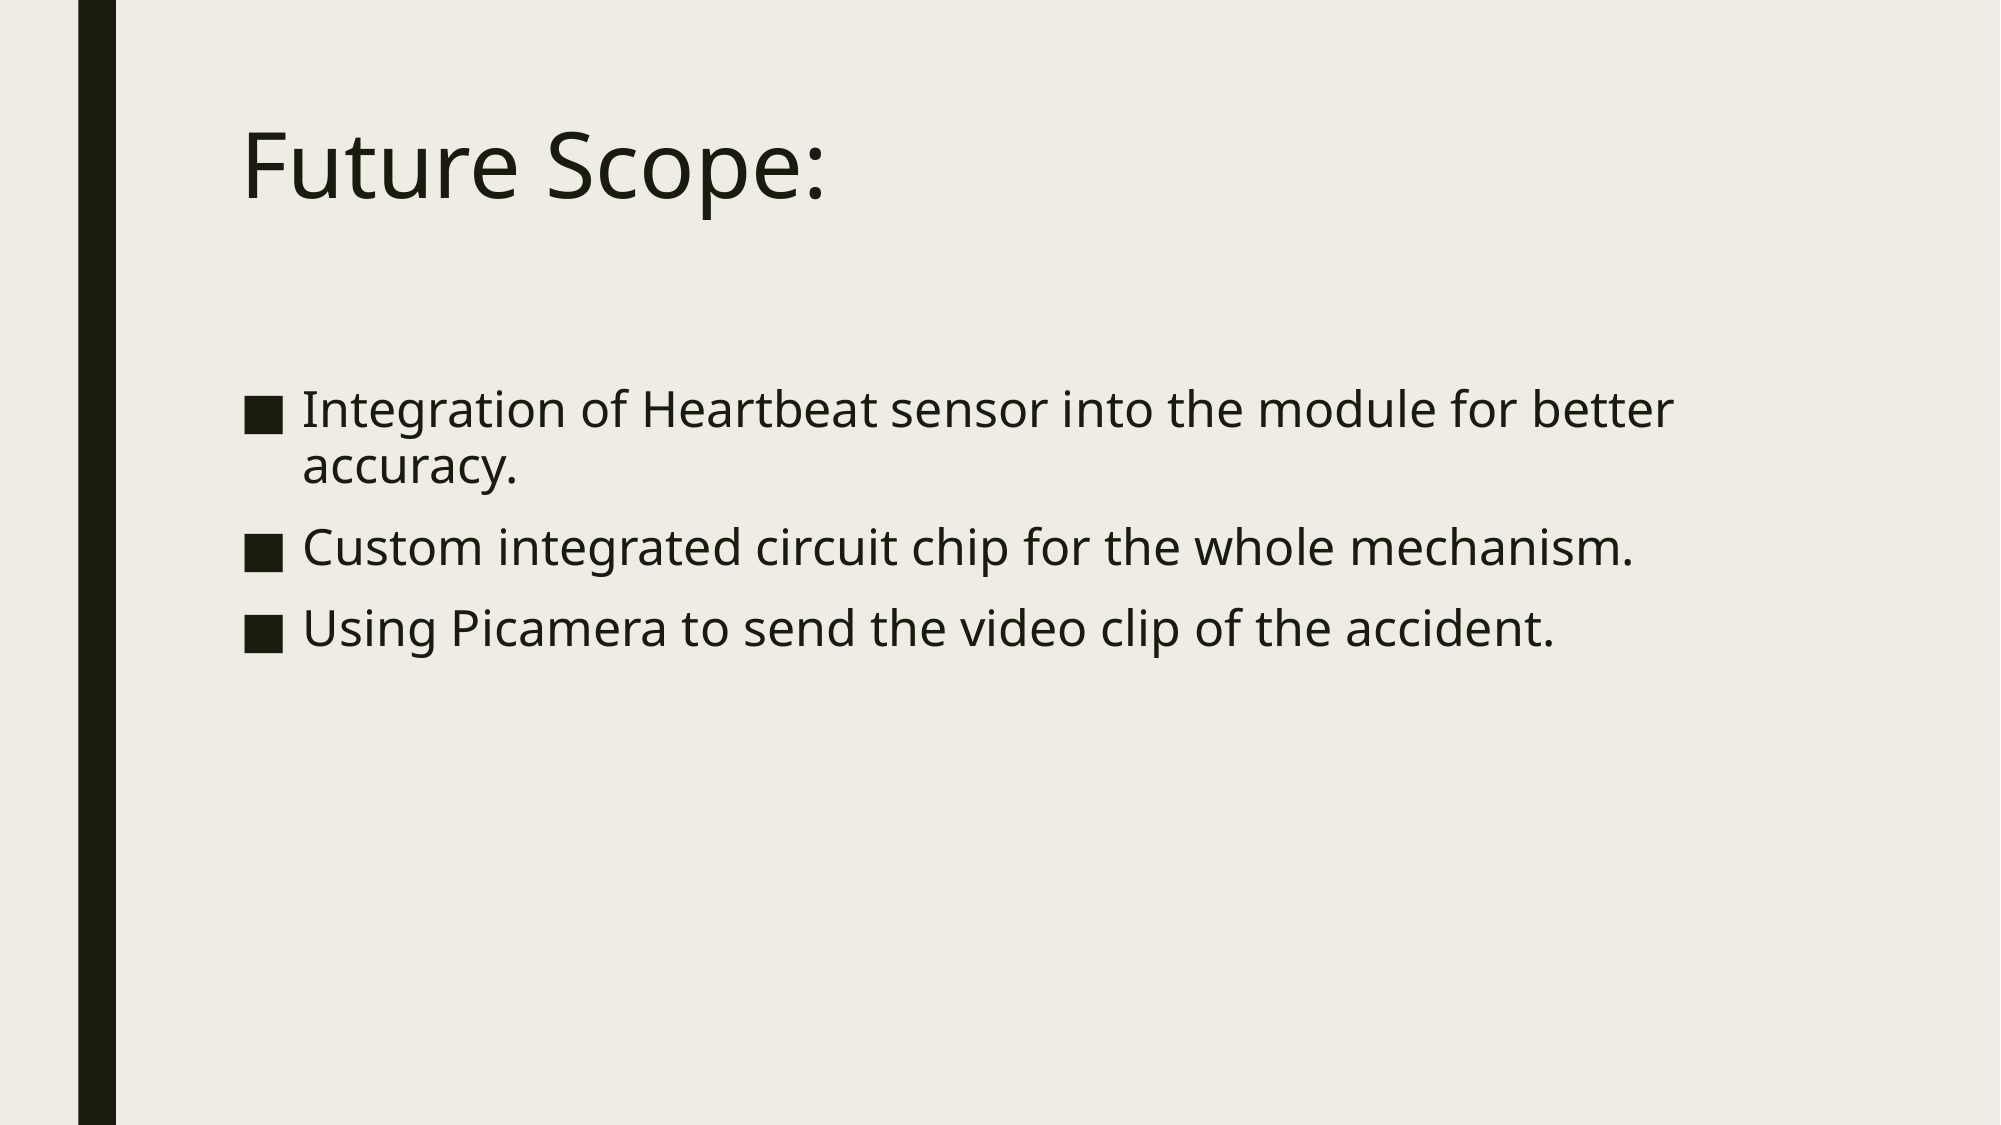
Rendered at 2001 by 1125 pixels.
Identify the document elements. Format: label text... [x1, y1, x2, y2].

title Future Scope: [225, 112, 1800, 357]
list Integration of Heartbeat sensor into the module for better accuracy. Custom integrated circuit chip for the whole mechanism. Using Picamera to send the video clip of the accident. [225, 375, 1800, 963]
